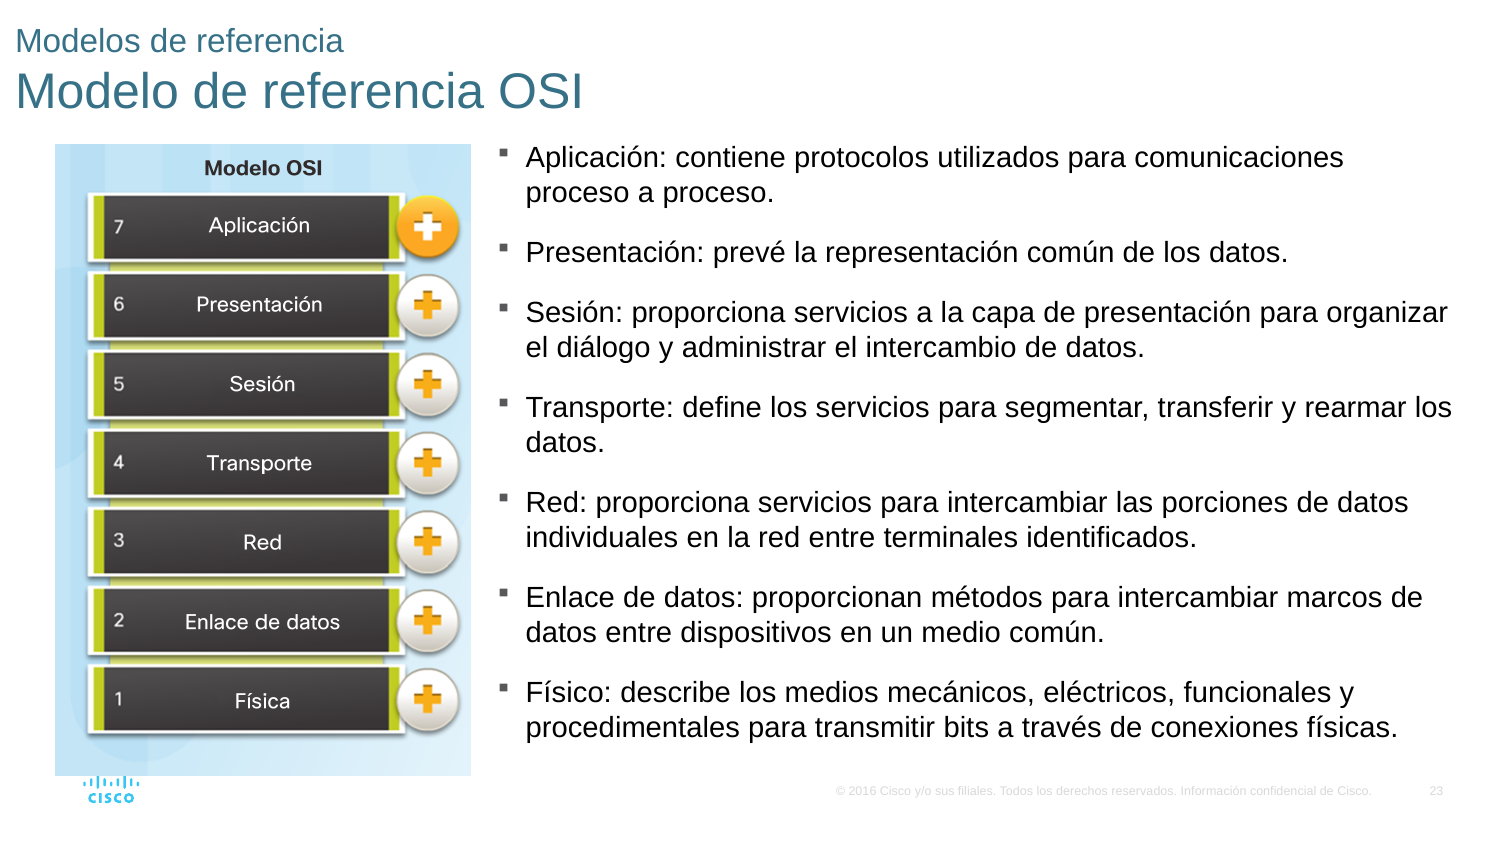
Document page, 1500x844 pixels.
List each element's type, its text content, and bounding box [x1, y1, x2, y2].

picture [54, 144, 471, 776]
title Modelos de referencia Modelo de referencia OSI [0, 6, 1500, 131]
list Aplicación: contiene protocolos utilizados para comunicaciones proceso a proceso. Presentación: prevé la representación común de los datos. Sesión: proporciona servicios a la capa de presentación para organizar el diálogo y administrar el intercambio de datos. Transporte: define los servicios para segmentar, transferir y rearmar los datos. Red: proporciona servicios para intercambiar las porciones de datos individuales en la red entre terminales identificados. Enlace de datos: proporcionan métodos para intercambiar marcos de datos entre dispositivos en un medio común. Físico: describe los medios mecánicos, eléctricos, funcionales y procedimentales para transmitir bits a través de conexiones físicas. [482, 131, 1487, 764]
